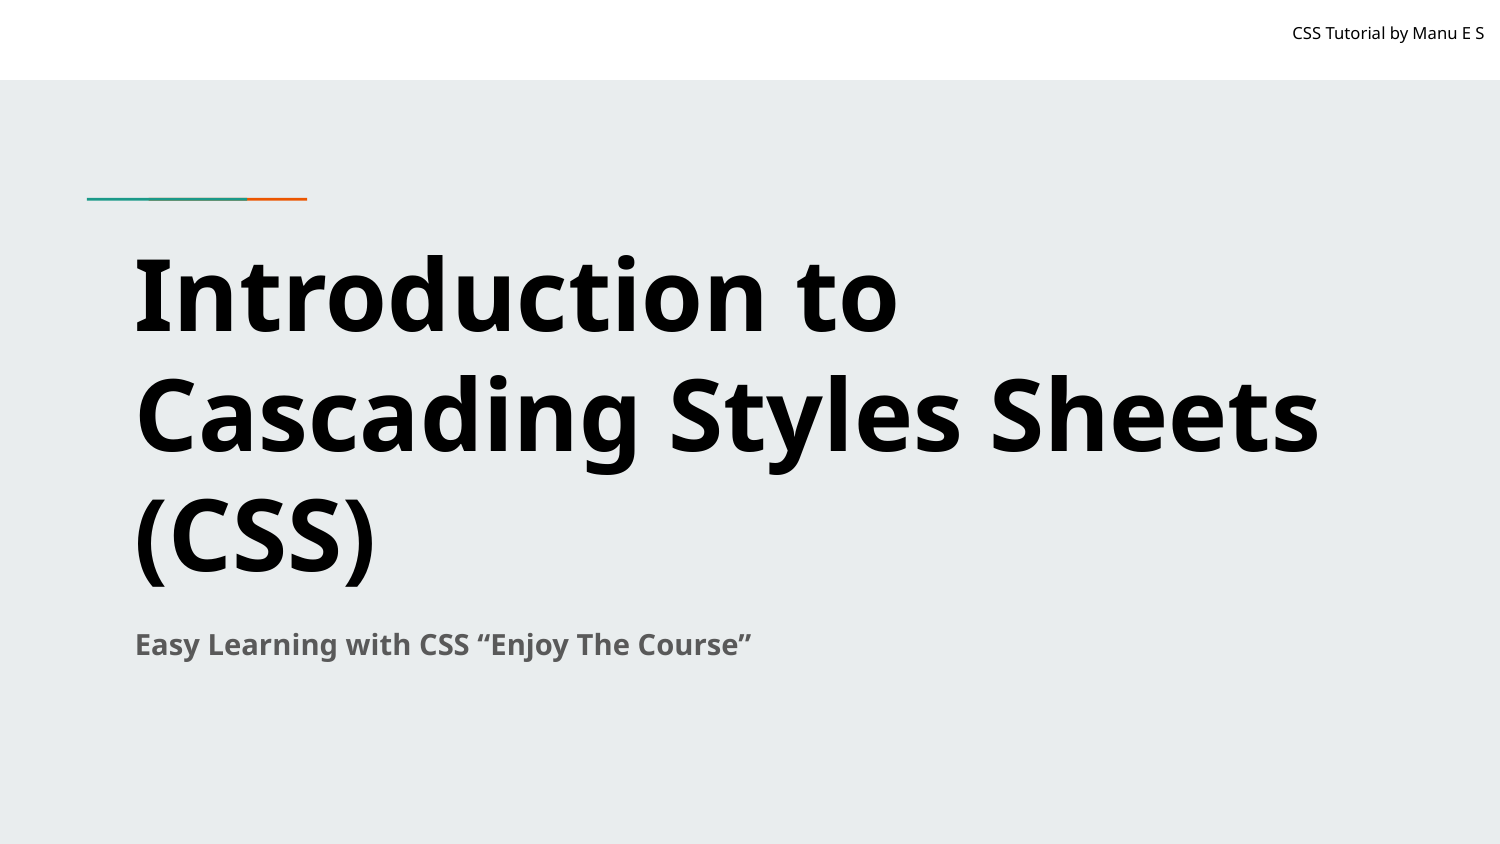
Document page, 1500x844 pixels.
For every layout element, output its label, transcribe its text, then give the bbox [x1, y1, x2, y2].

text_box CSS Tutorial by Manu E S [1112, 9, 1500, 36]
title Introduction to Cascading Styles Sheets (CSS) [119, 216, 1381, 590]
subtitle Easy Learning with CSS “Enjoy The Course” [119, 611, 1381, 683]
